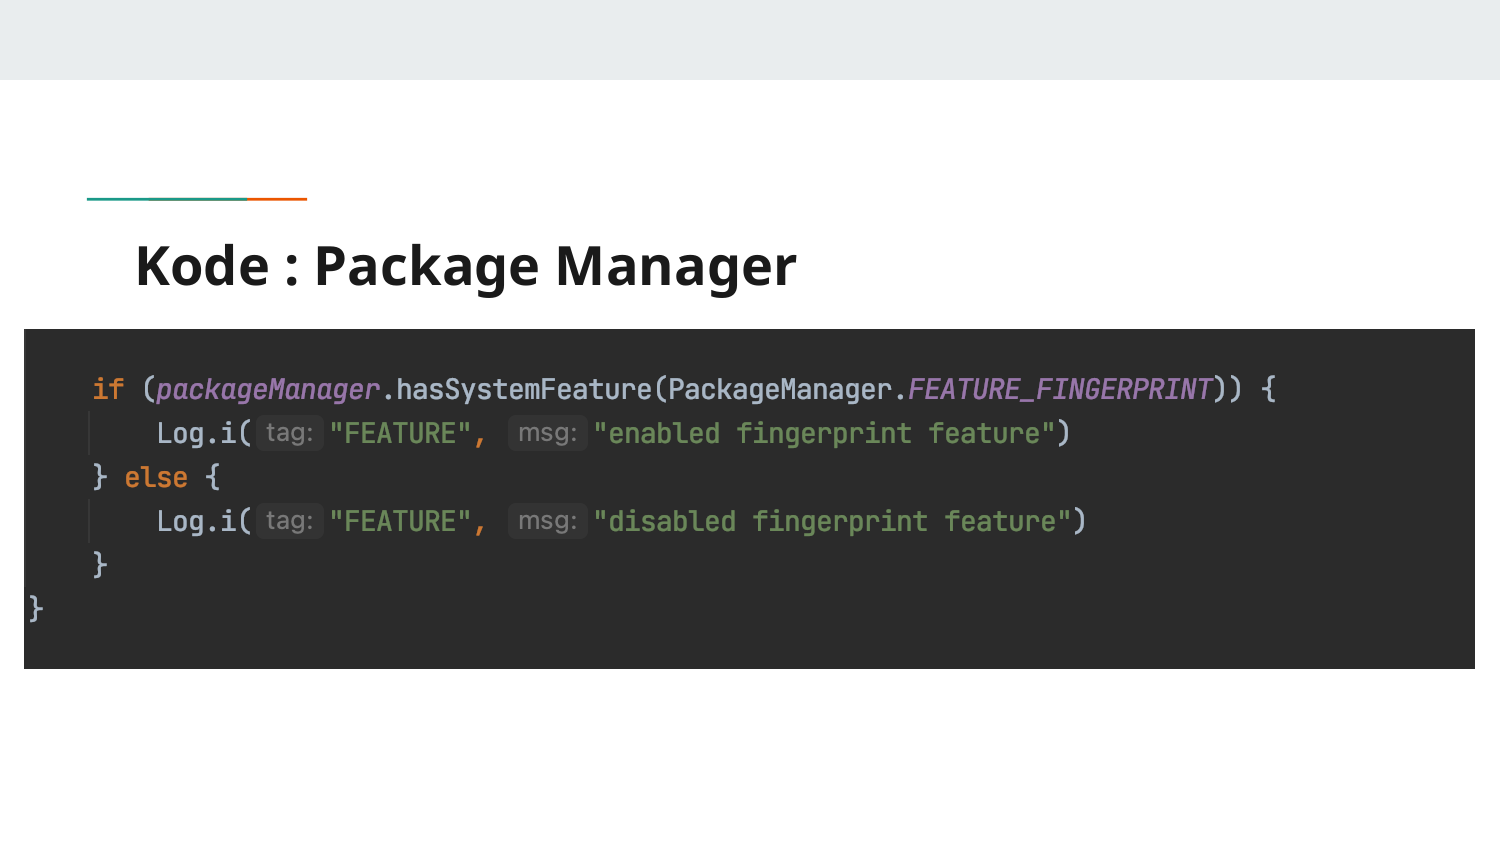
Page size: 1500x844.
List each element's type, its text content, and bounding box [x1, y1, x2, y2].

picture [24, 328, 1476, 669]
title Kode : Package Manager [119, 216, 1381, 305]
